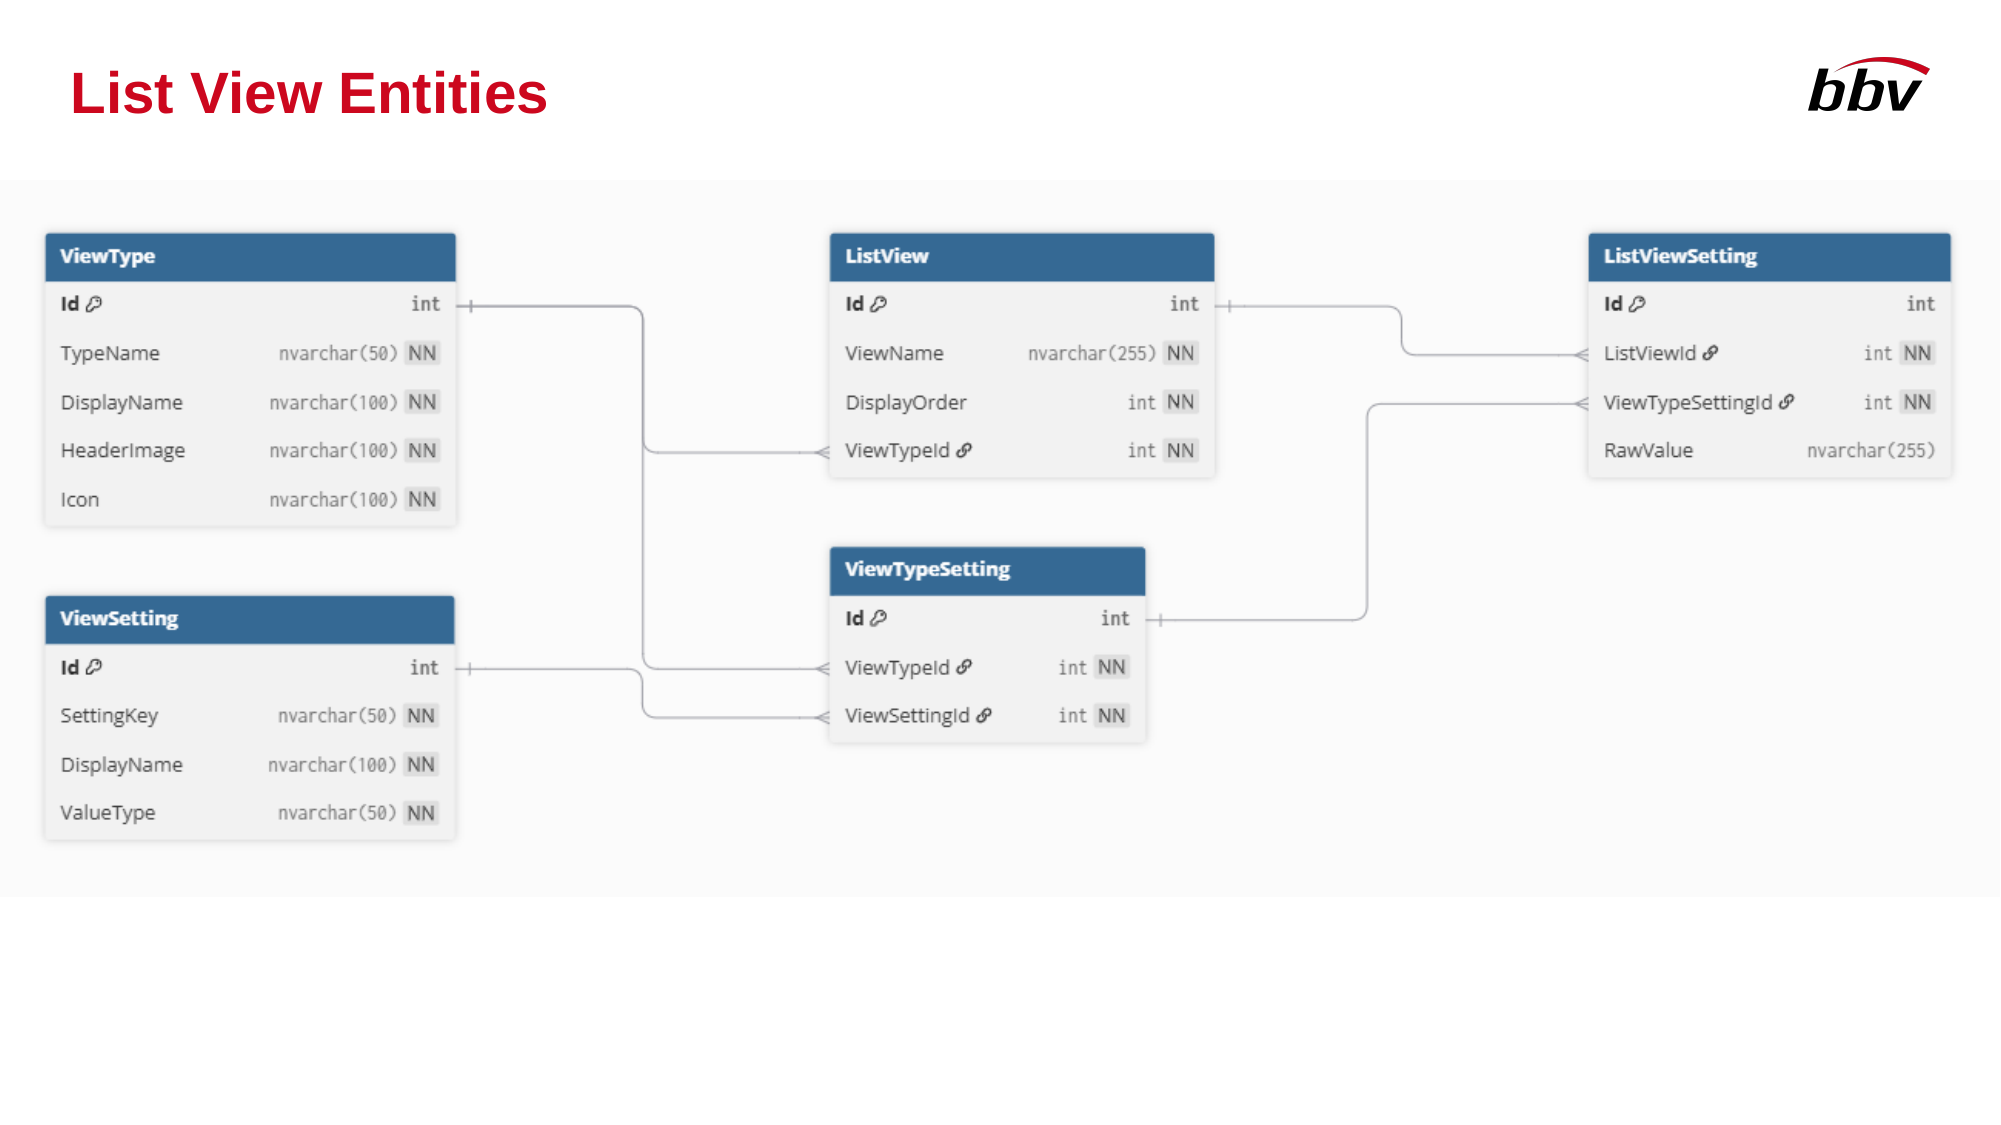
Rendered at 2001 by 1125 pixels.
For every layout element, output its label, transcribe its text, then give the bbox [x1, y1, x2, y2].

title List View Entities [70, 0, 1666, 179]
picture [1808, 57, 1930, 111]
picture [0, 179, 2000, 897]
